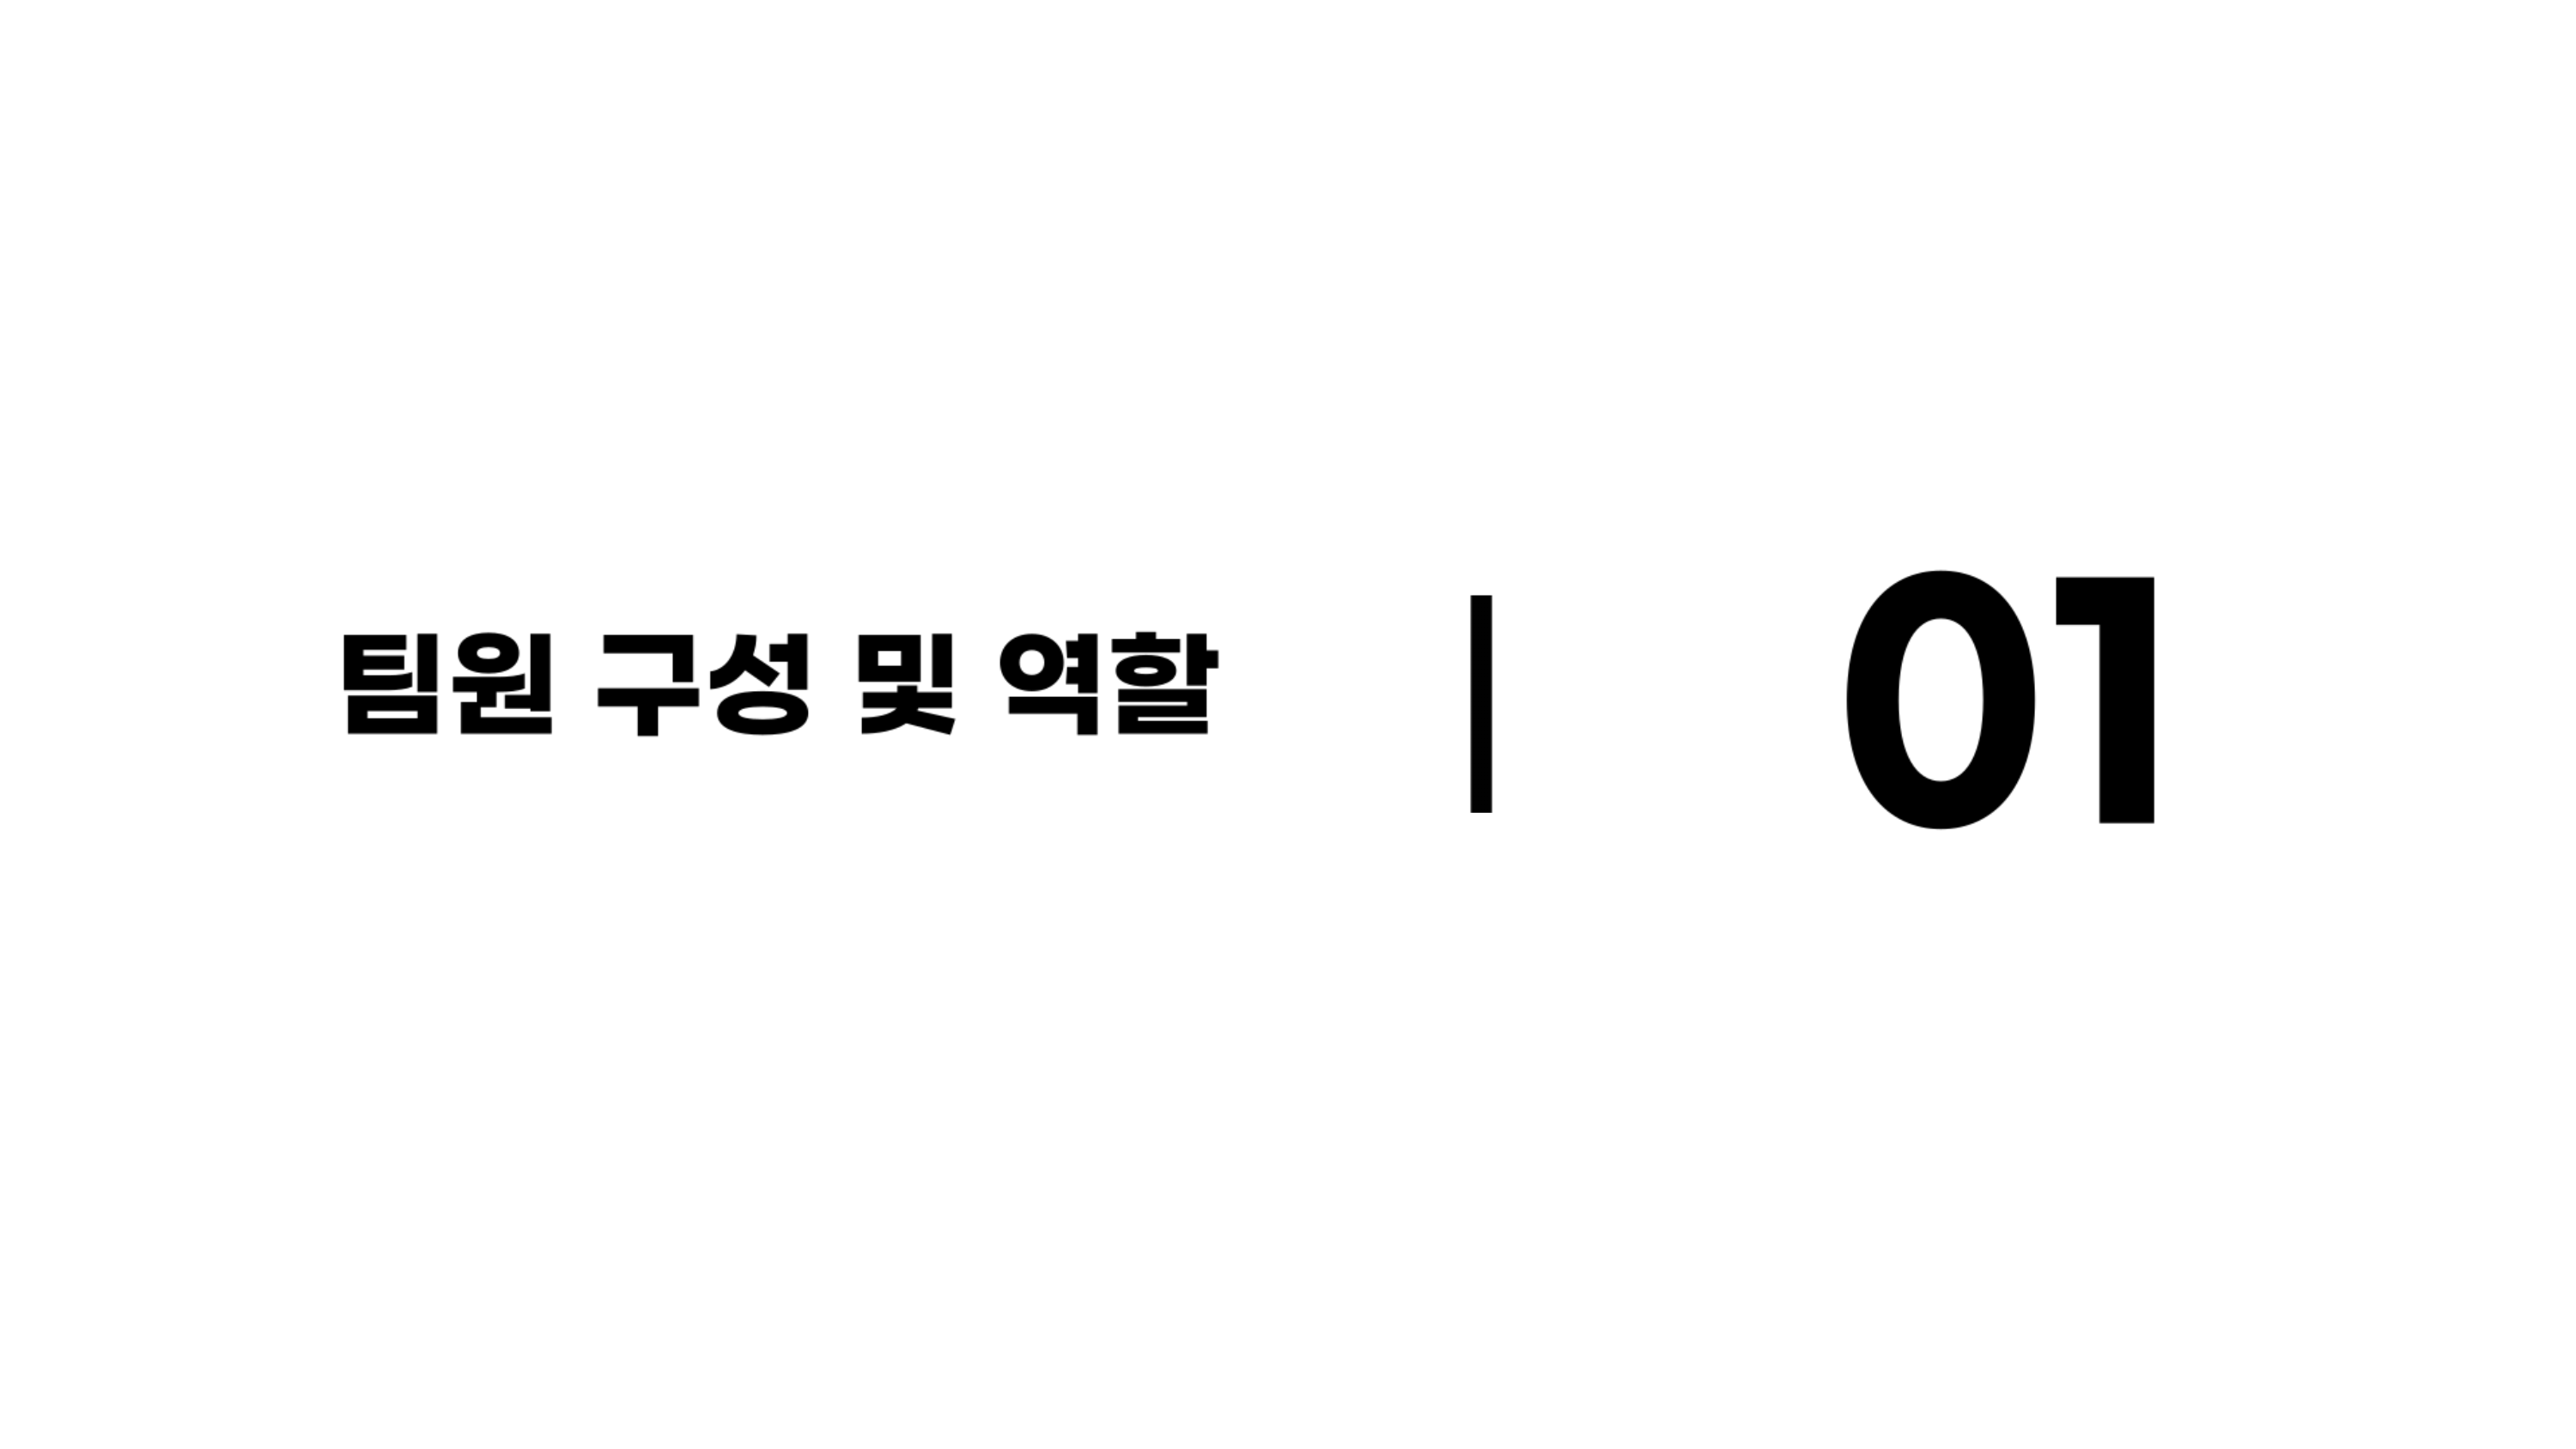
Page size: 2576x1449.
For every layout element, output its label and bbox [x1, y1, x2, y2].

picture [1440, 596, 1522, 662]
picture [1671, 449, 2266, 965]
picture [1440, 746, 1522, 812]
text_box [1371, 662, 1590, 746]
picture [249, 597, 1282, 790]
